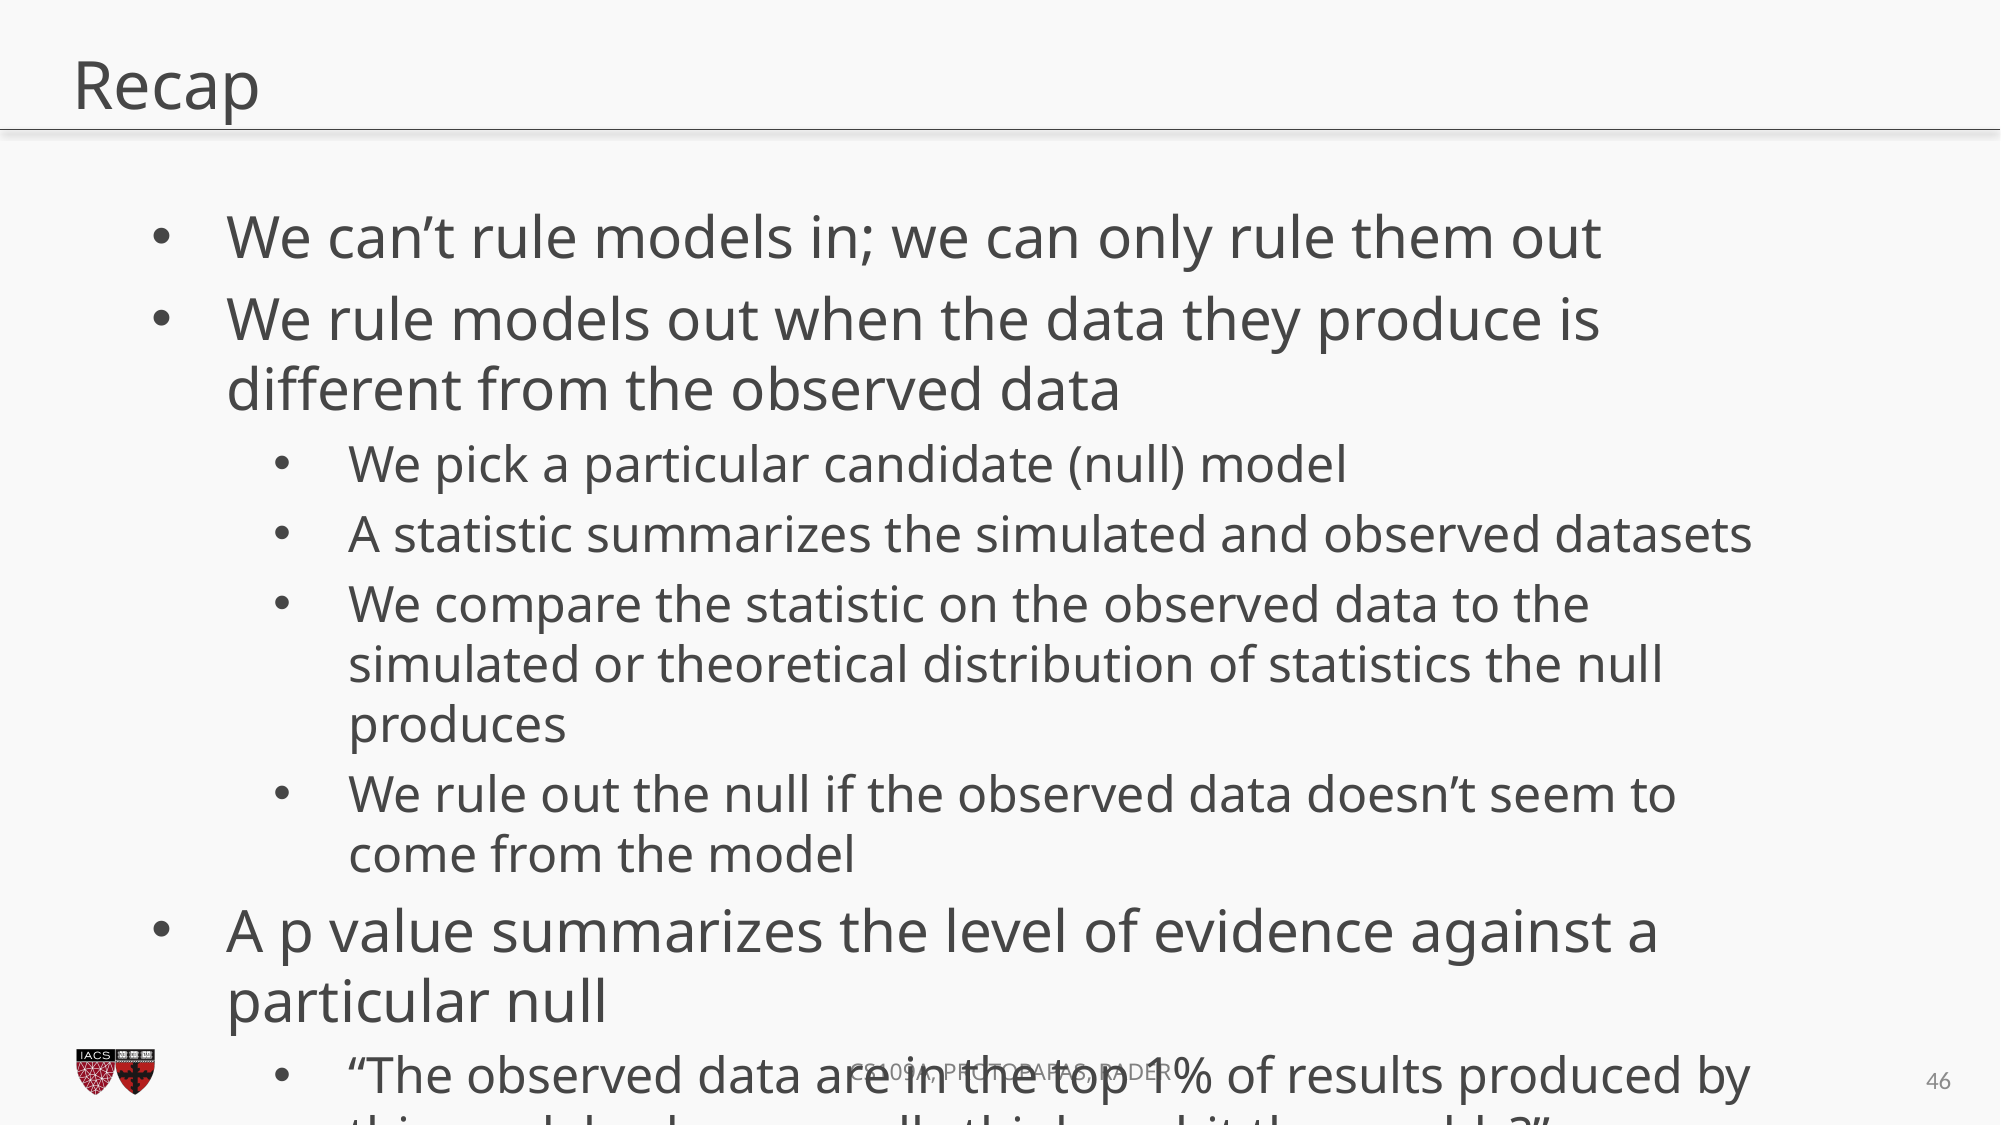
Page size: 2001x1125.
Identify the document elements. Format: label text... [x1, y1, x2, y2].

list We can’t rule models in; we can only rule them out We rule models out when the data they produce is different from the observed data We pick a particular candidate (null) model A statistic summarizes the simulated and observed datasets We compare the statistic on the observed data to the simulated or theoretical distribution of statistics the null produces We rule out the null if the observed data doesn’t seem to come from the model A p value summarizes the level of evidence against a particular null “The observed data are in the top 1% of results produced by this model… do you really think we hit those odds?” [136, 193, 1831, 1000]
slide_number 46 [1500, 1050, 1967, 1110]
picture [75, 1049, 155, 1095]
title Recap [57, 35, 1943, 162]
